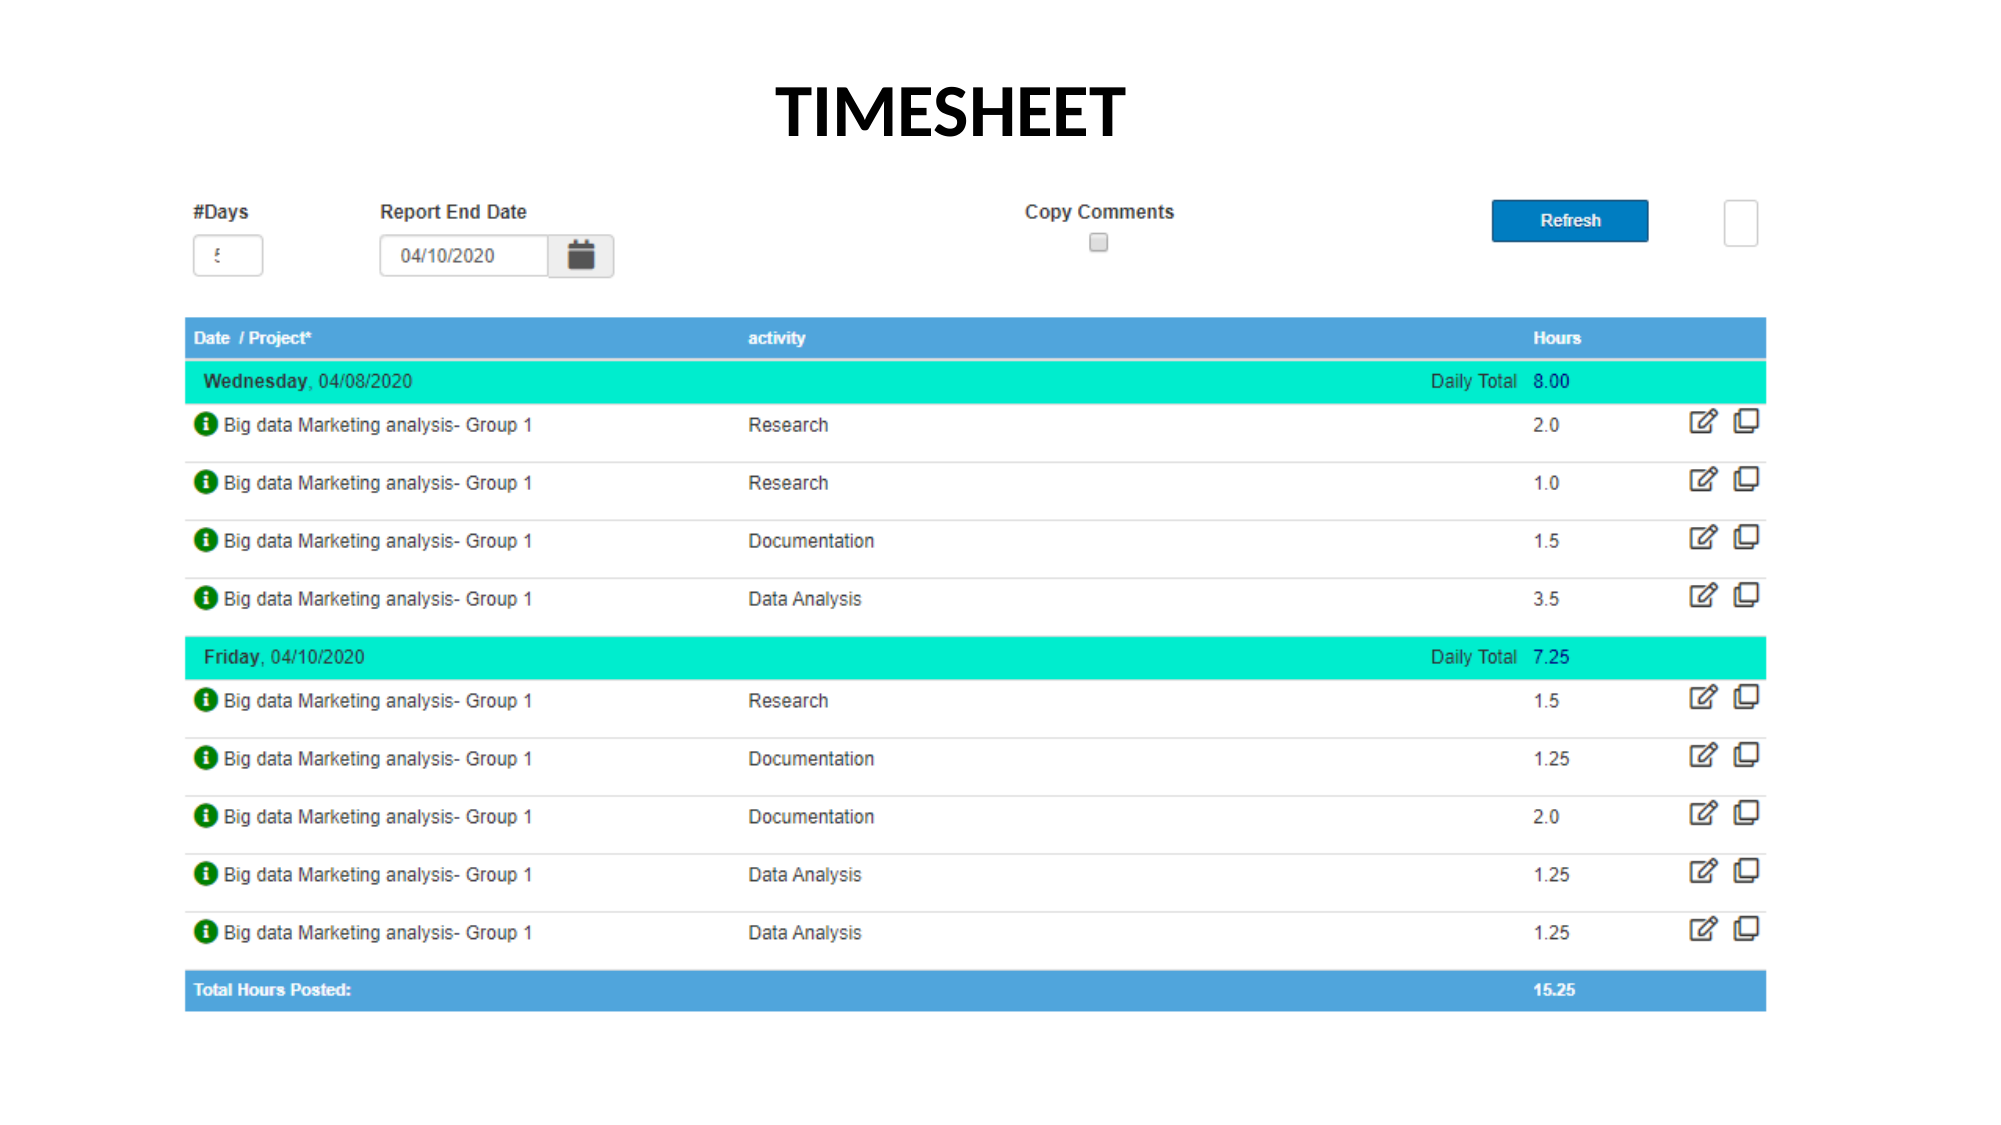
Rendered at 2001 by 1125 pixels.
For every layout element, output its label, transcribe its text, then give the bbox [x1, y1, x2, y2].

picture [176, 186, 1779, 1018]
text_box TIMESHEET [760, 54, 1164, 159]
